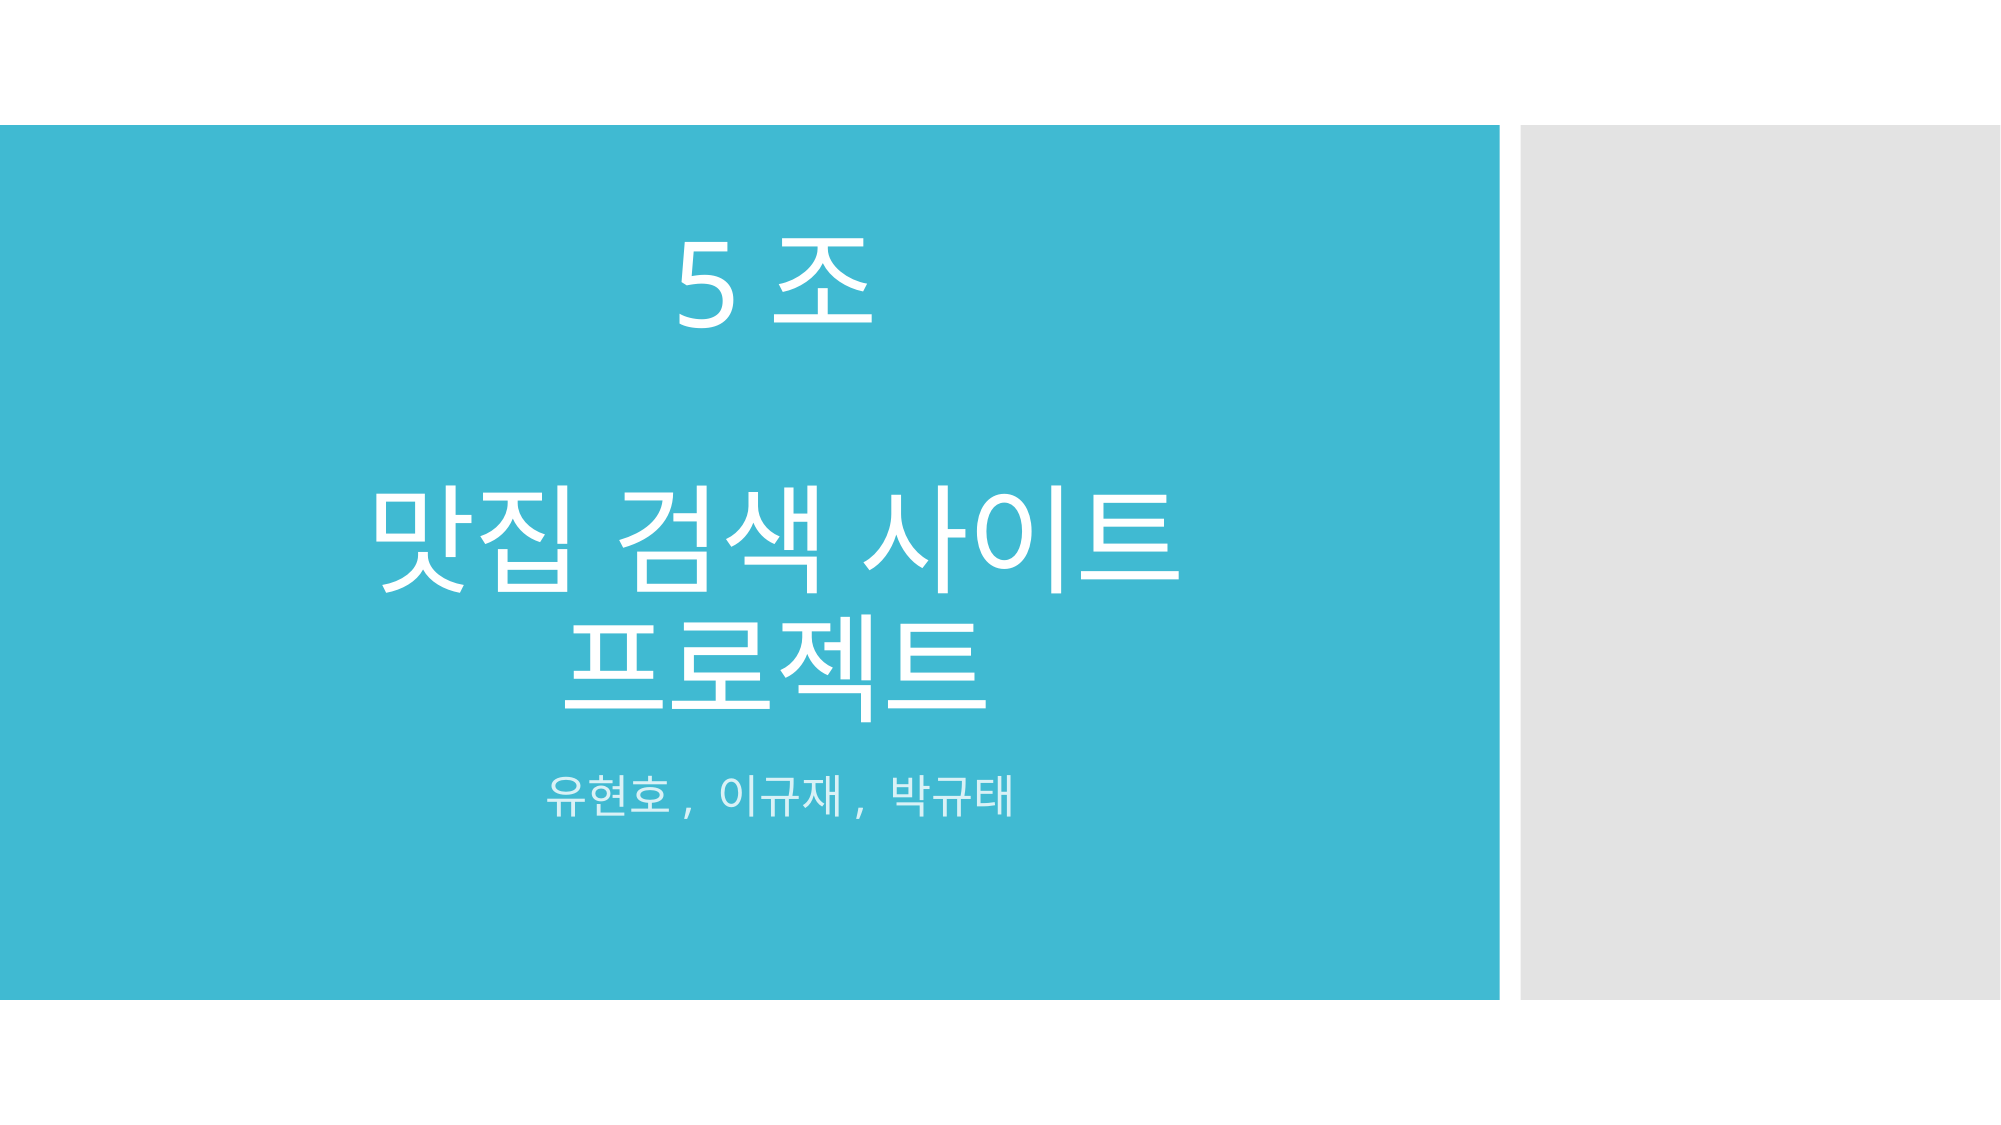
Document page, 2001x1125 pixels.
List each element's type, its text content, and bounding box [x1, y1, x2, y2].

subtitle 유현호, 이규재, 박규태 [180, 766, 1381, 917]
title 5조 맛집 검색 사이트 프로젝트 [175, 213, 1376, 747]
